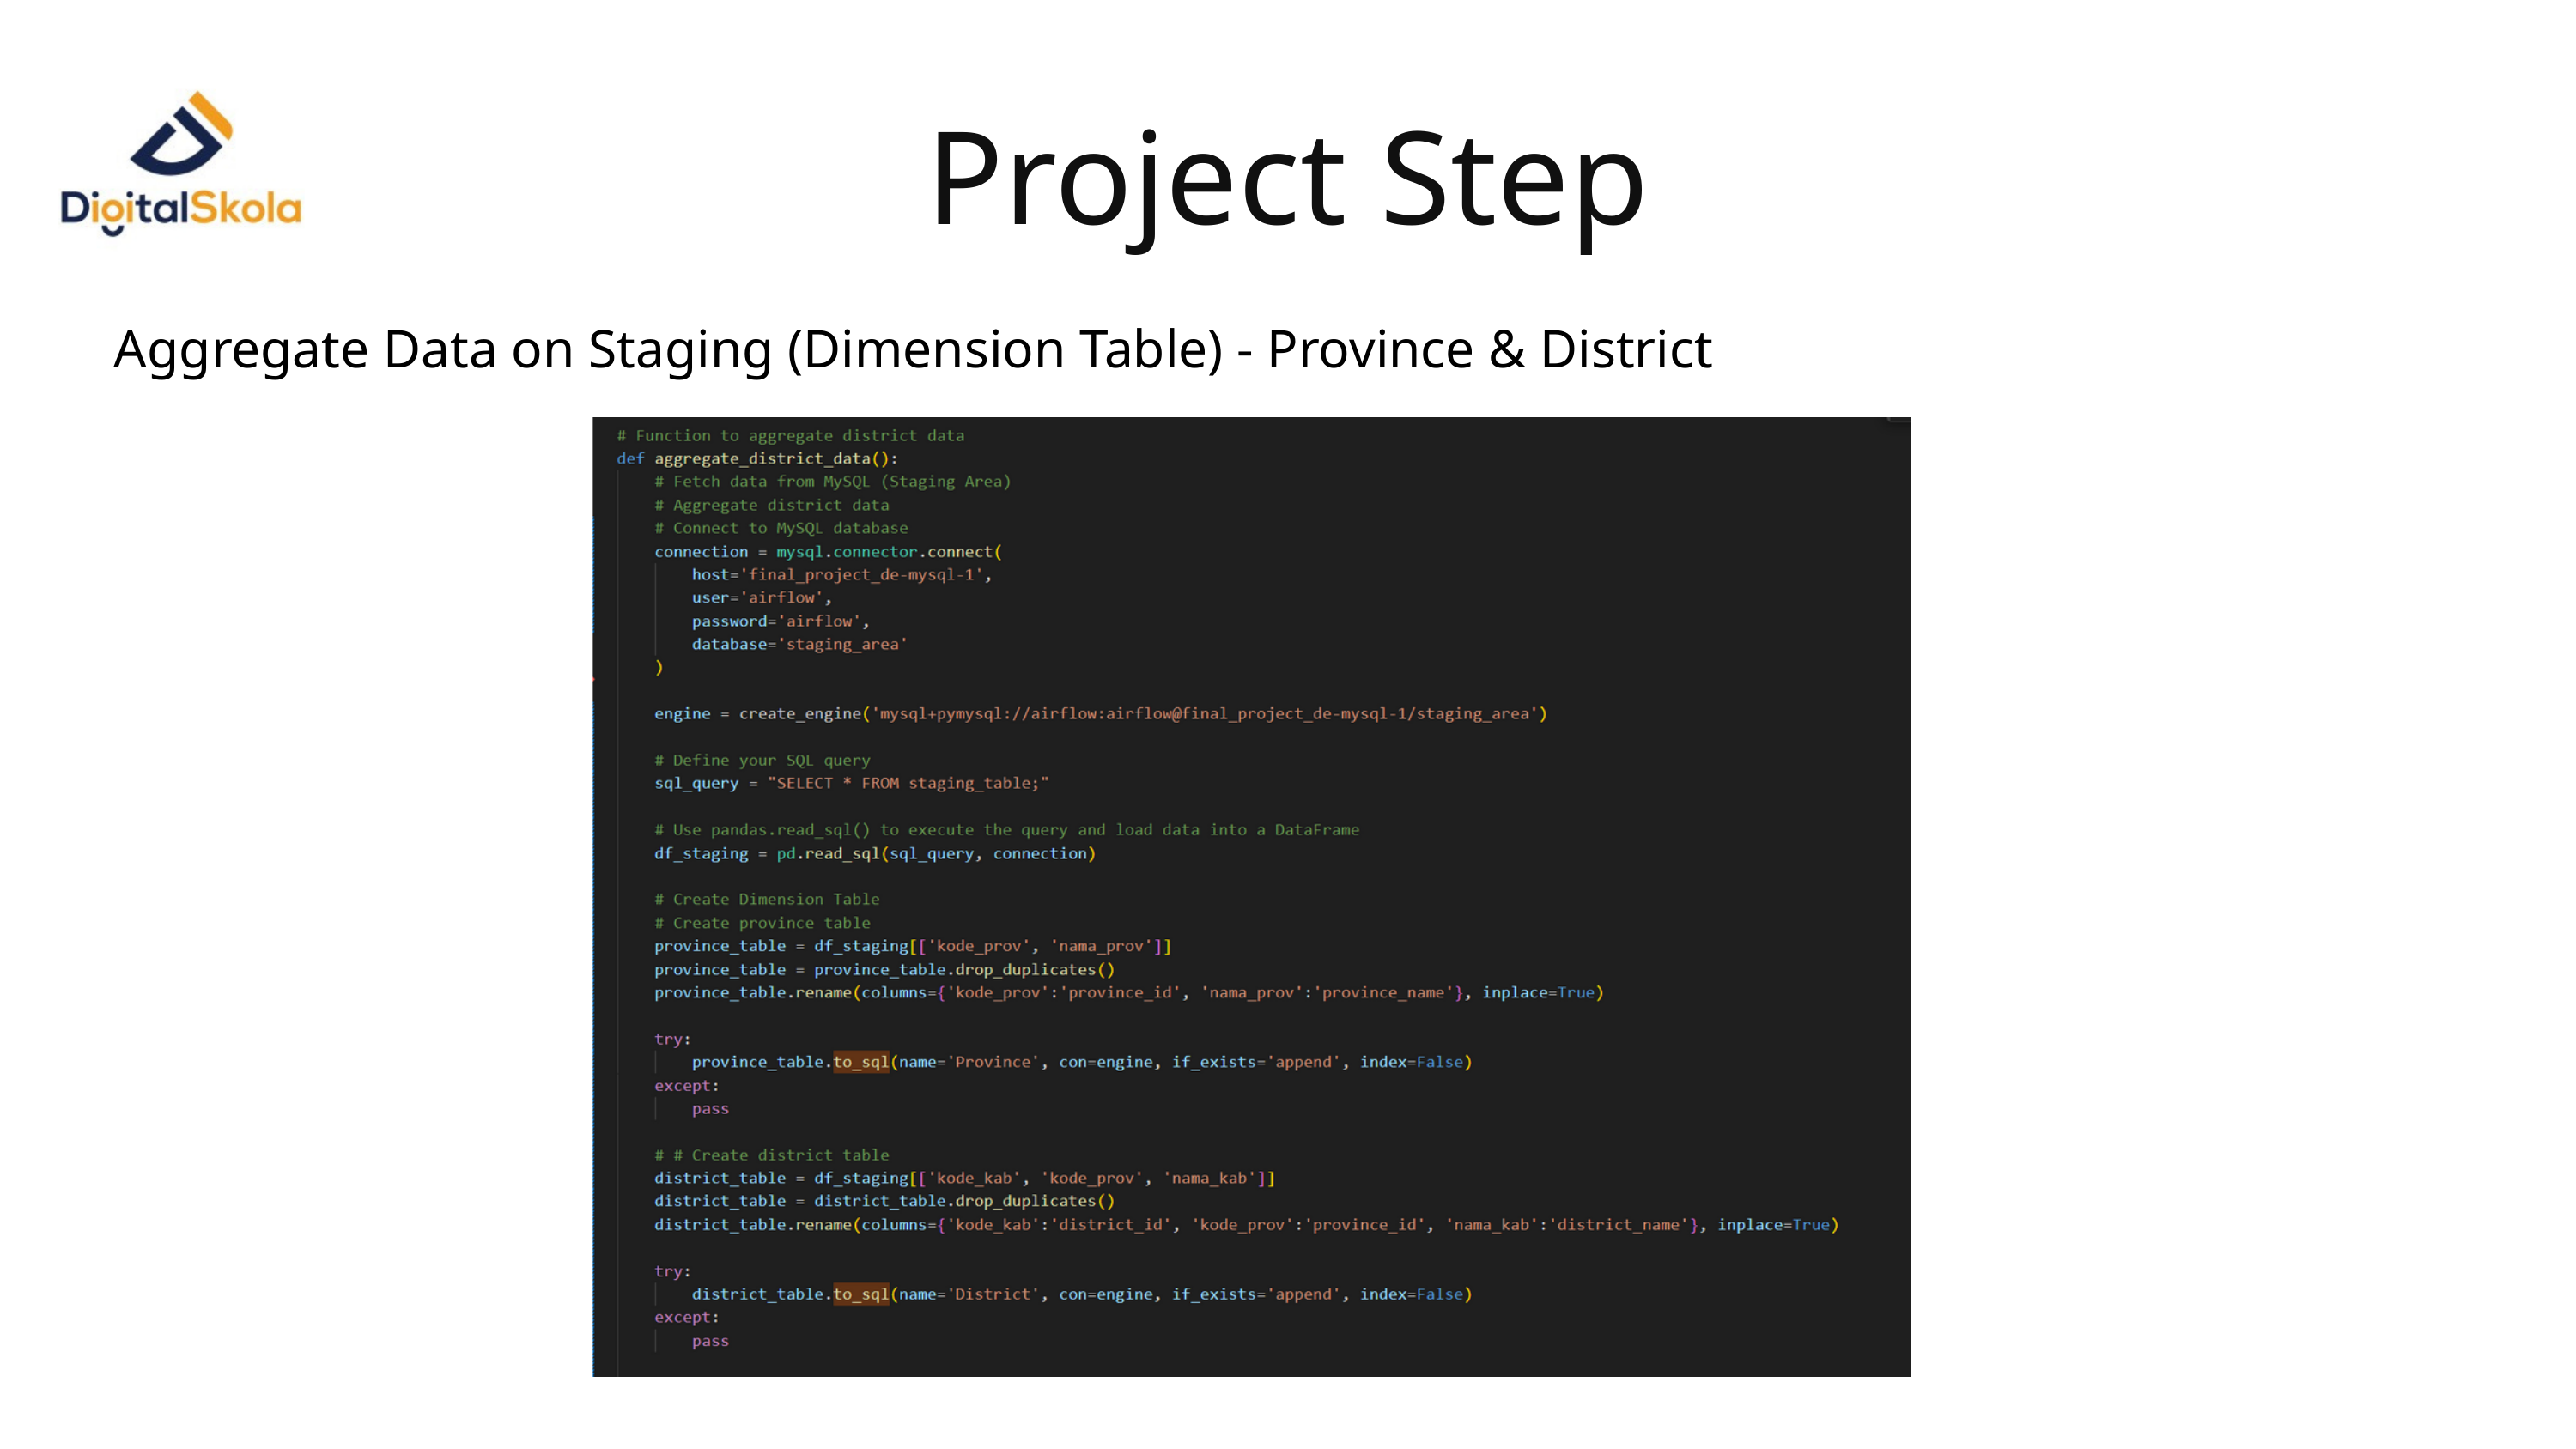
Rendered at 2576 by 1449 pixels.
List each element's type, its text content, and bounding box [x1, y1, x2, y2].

text_box Project Step [566, 95, 2010, 251]
text_box Aggregate Data on Staging (Dimension Table) - Province & District [113, 306, 1820, 379]
text_box [592, 417, 1911, 1377]
text_box [58, 50, 305, 298]
